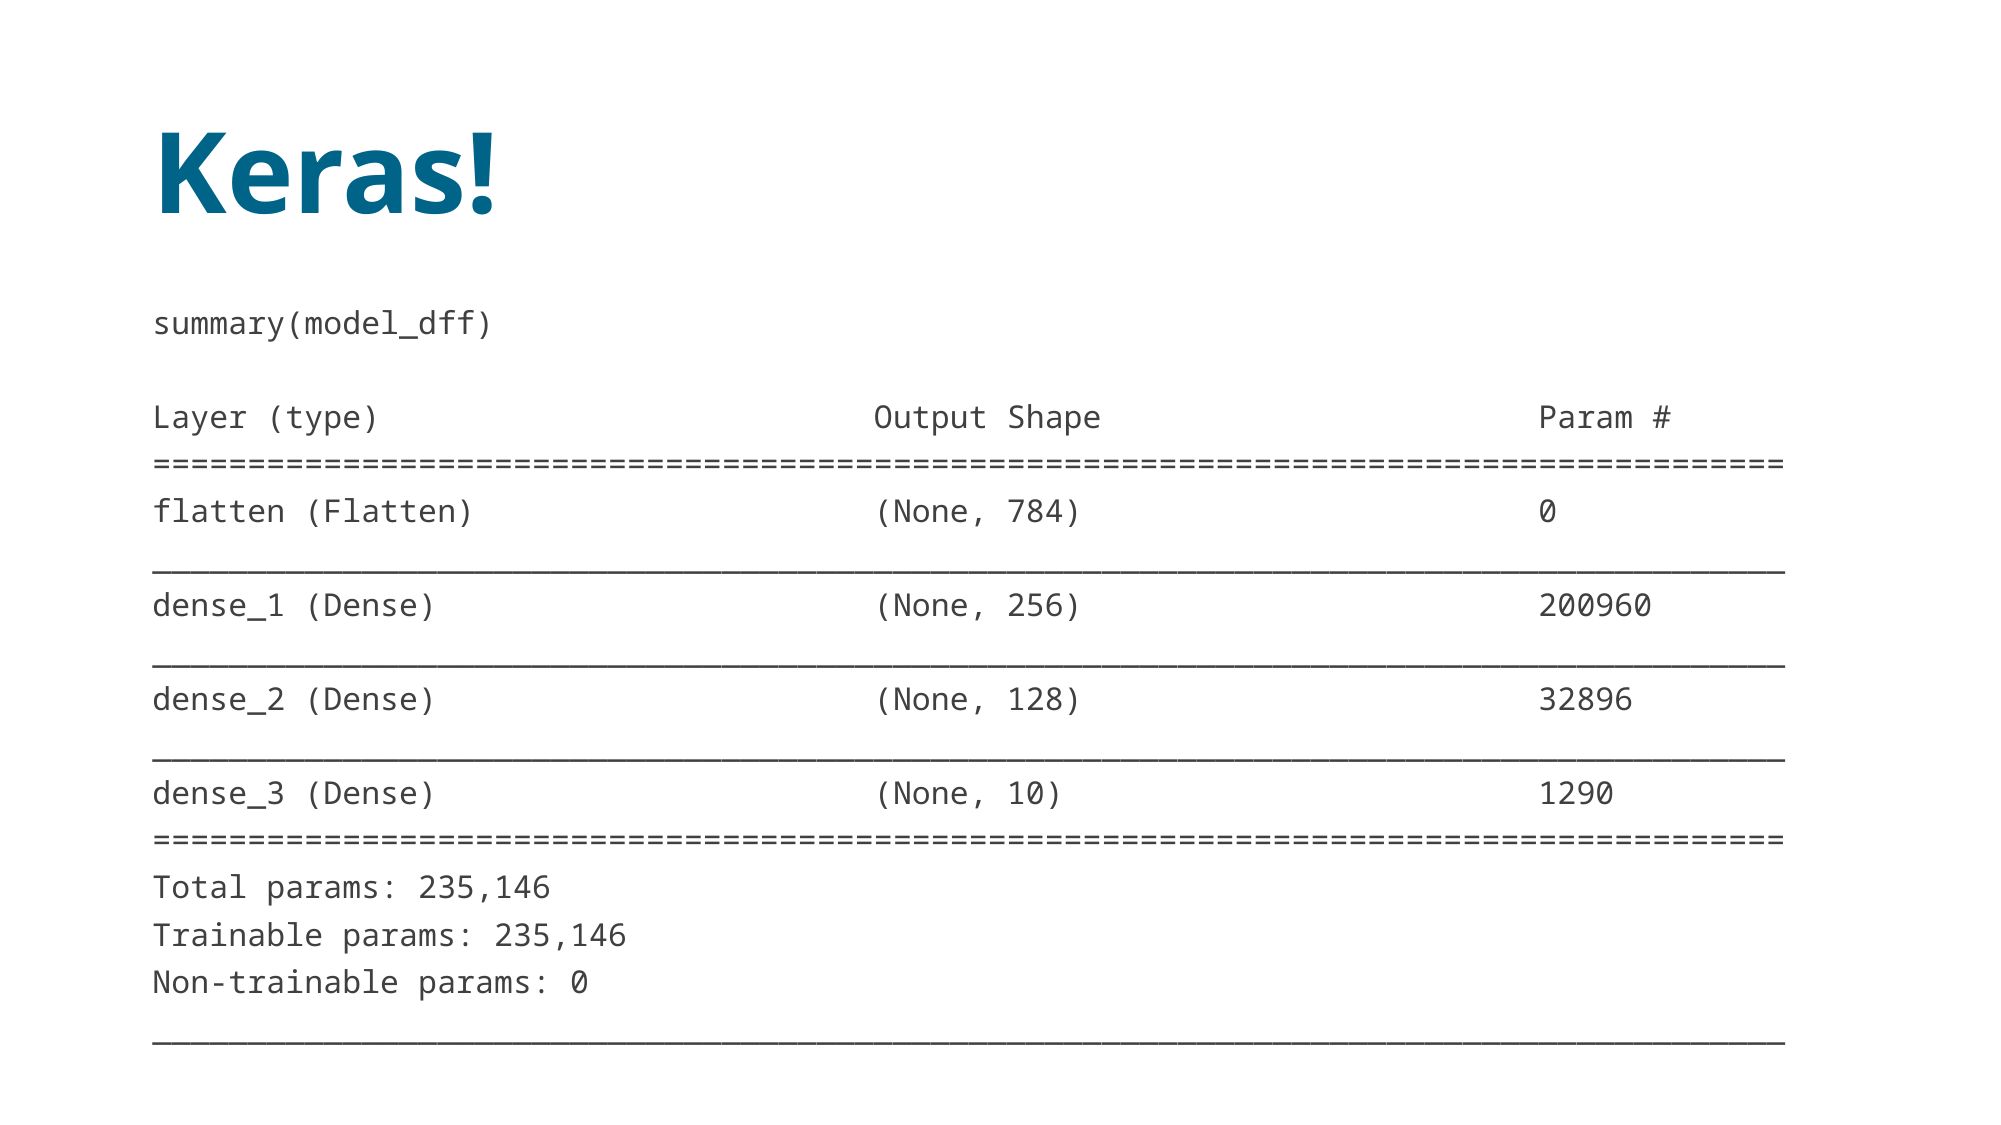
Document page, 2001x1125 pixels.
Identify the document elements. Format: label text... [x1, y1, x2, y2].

title Keras! [137, 59, 1863, 278]
list summary(model_dff) Layer (type) Output Shape Param # ====================================================================================== flatten (Flatten) (None, 784) 0 ______________________________________________________________________________________ dense_1 (Dense) (None, 256) 200960 ______________________________________________________________________________________ dense_2 (Dense) (None, 128) 32896 ______________________________________________________________________________________ dense_3 (Dense) (None, 10) 1290 ====================================================================================== Total params: 235,146 Trainable params: 235,146 Non-trainable params: 0 ______________________________________________________________________________________ [137, 299, 1863, 1066]
